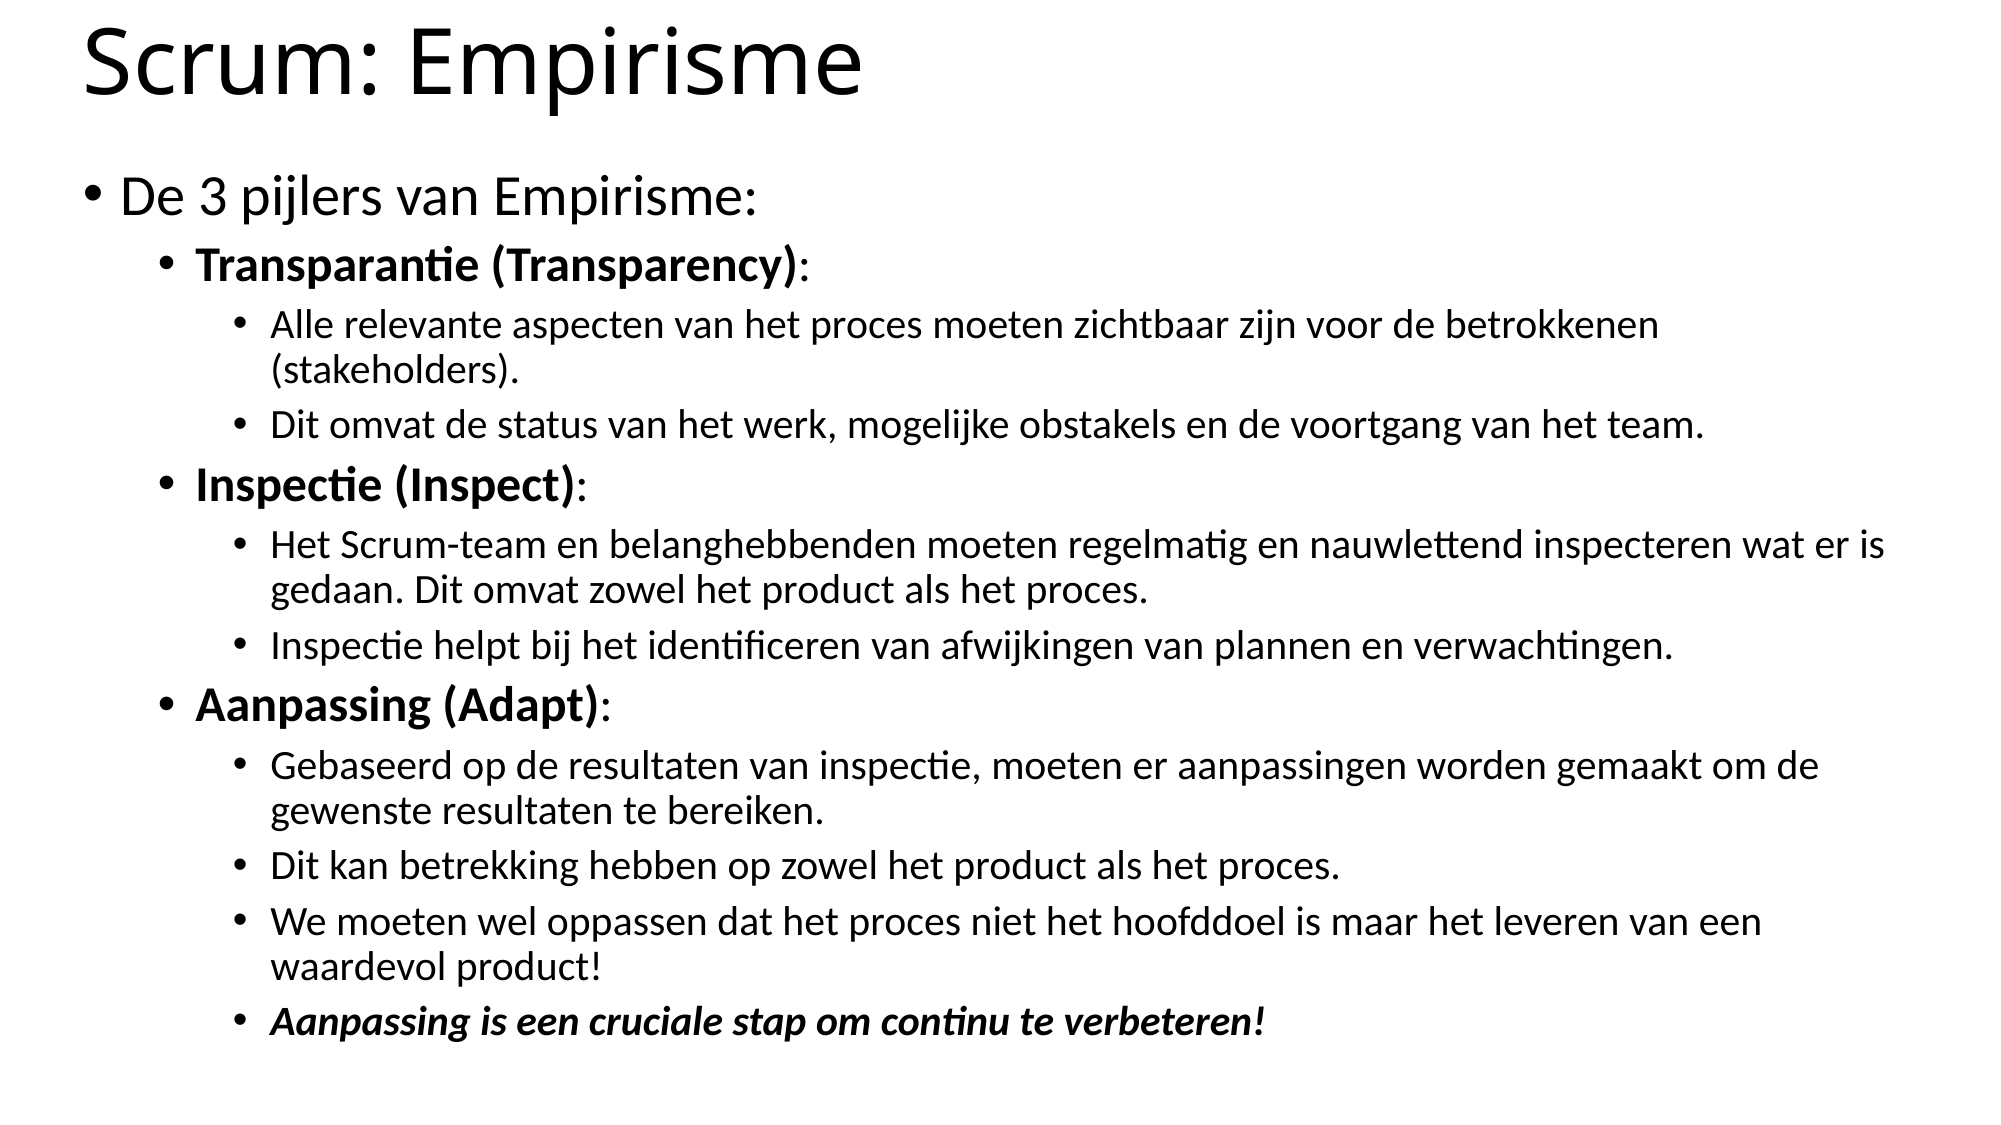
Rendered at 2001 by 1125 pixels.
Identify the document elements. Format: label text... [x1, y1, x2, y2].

title Scrum: Empirisme [67, 0, 1793, 131]
list De 3 pijlers van Empirisme: Transparantie (Transparency): Alle relevante aspecten van het proces moeten zichtbaar zijn voor de betrokkenen (stakeholders). Dit omvat de status van het werk, mogelijke obstakels en de voortgang van het team. Inspectie (Inspect): Het Scrum-team en belanghebbenden moeten regelmatig en nauwlettend inspecteren wat er is gedaan. Dit omvat zowel het product als het proces. Inspectie helpt bij het identificeren van afwijkingen van plannen en verwachtingen. Aanpassing (Adapt): Gebaseerd op de resultaten van inspectie, moeten er aanpassingen worden gemaakt om de gewenste resultaten te bereiken. Dit kan betrekking hebben op zowel het product als het proces. We moeten wel oppassen dat het proces niet het hoofddoel is maar het leveren van een waardevol product! Aanpassing is een cruciale stap om continu te verbeteren! [67, 157, 1932, 1087]
